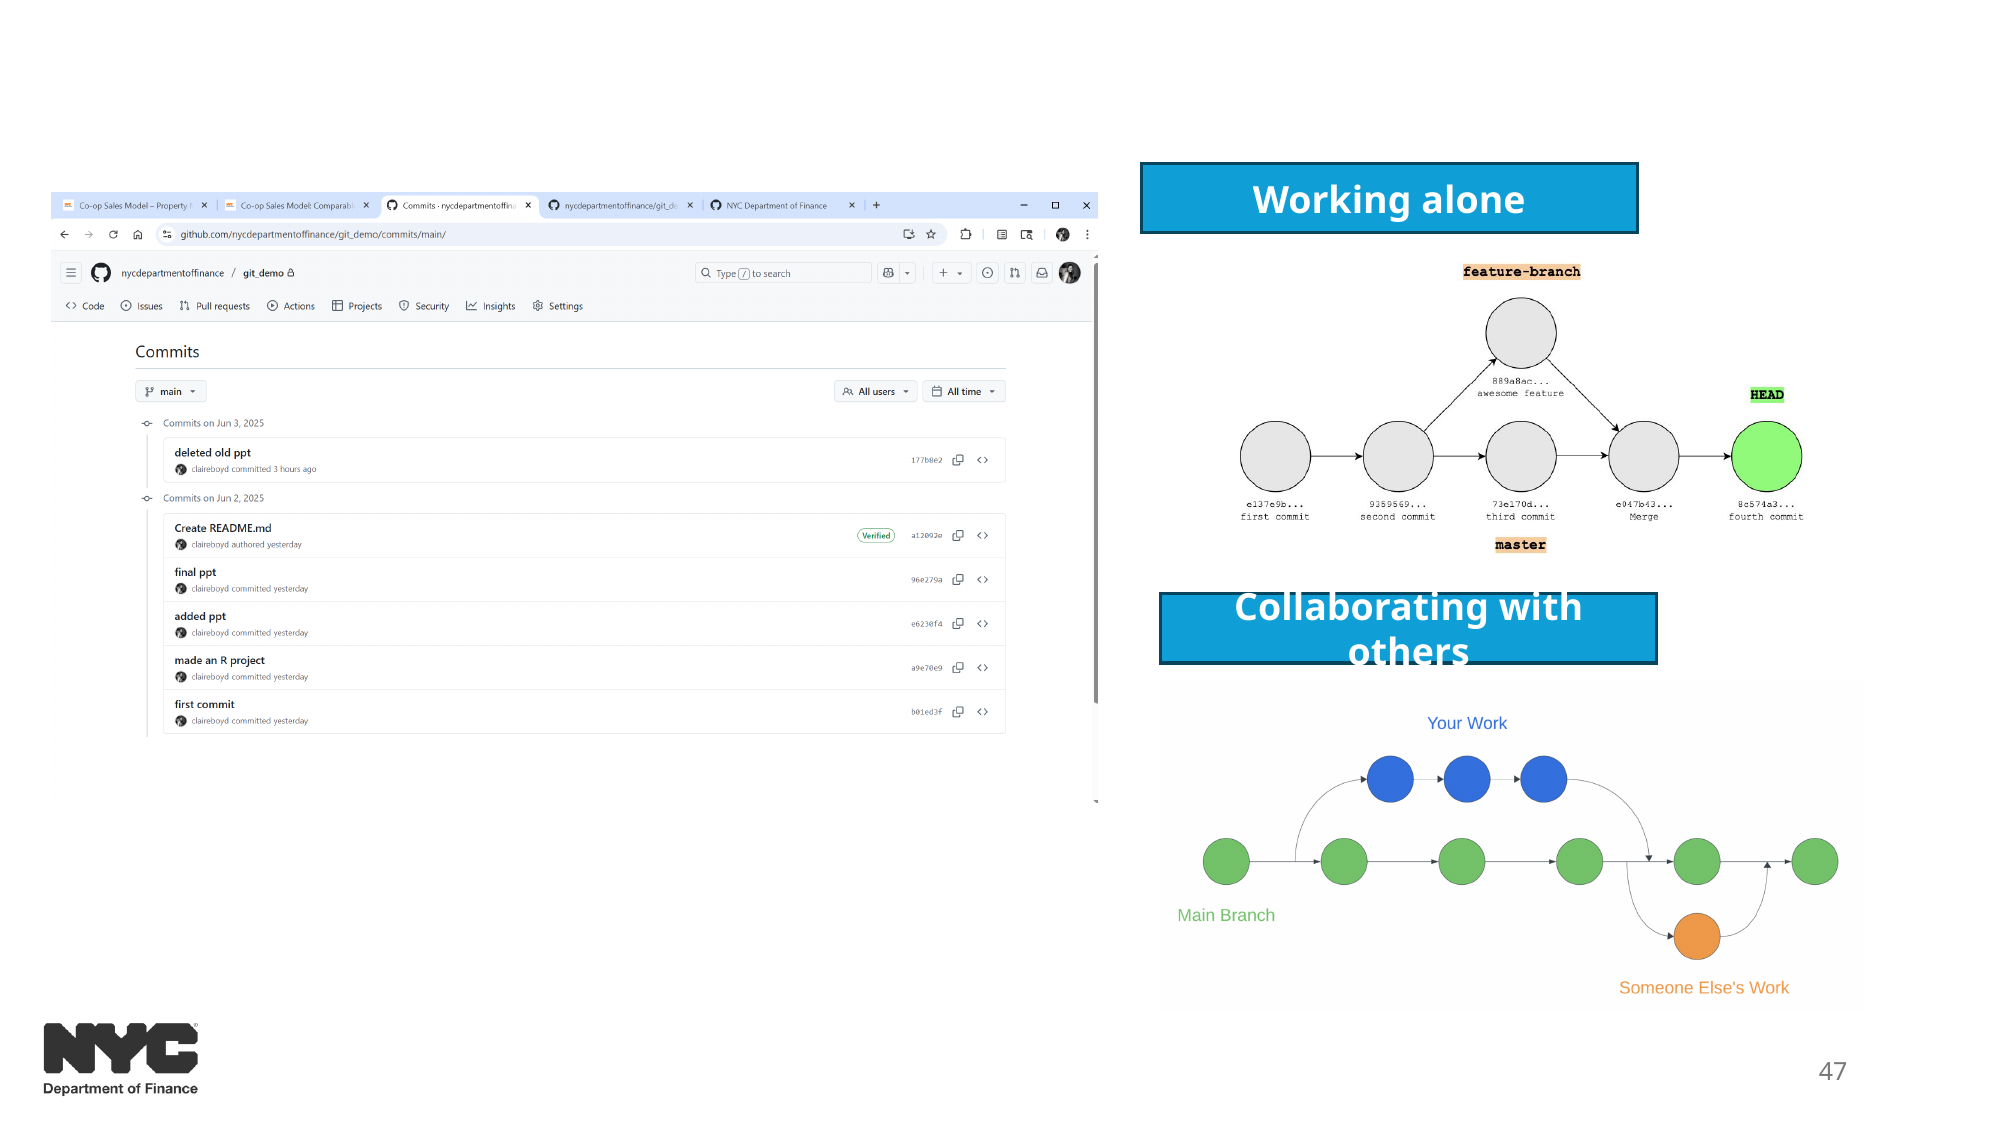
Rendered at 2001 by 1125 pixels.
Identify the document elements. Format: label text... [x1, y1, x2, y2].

text_box Working alone [1140, 162, 1639, 234]
picture [1160, 679, 1863, 1013]
slide_number 47 [1412, 1042, 1863, 1103]
picture [50, 192, 1099, 803]
picture [28, 1000, 222, 1114]
picture [1216, 249, 1838, 563]
text_box Collaborating with others [1159, 592, 1658, 665]
